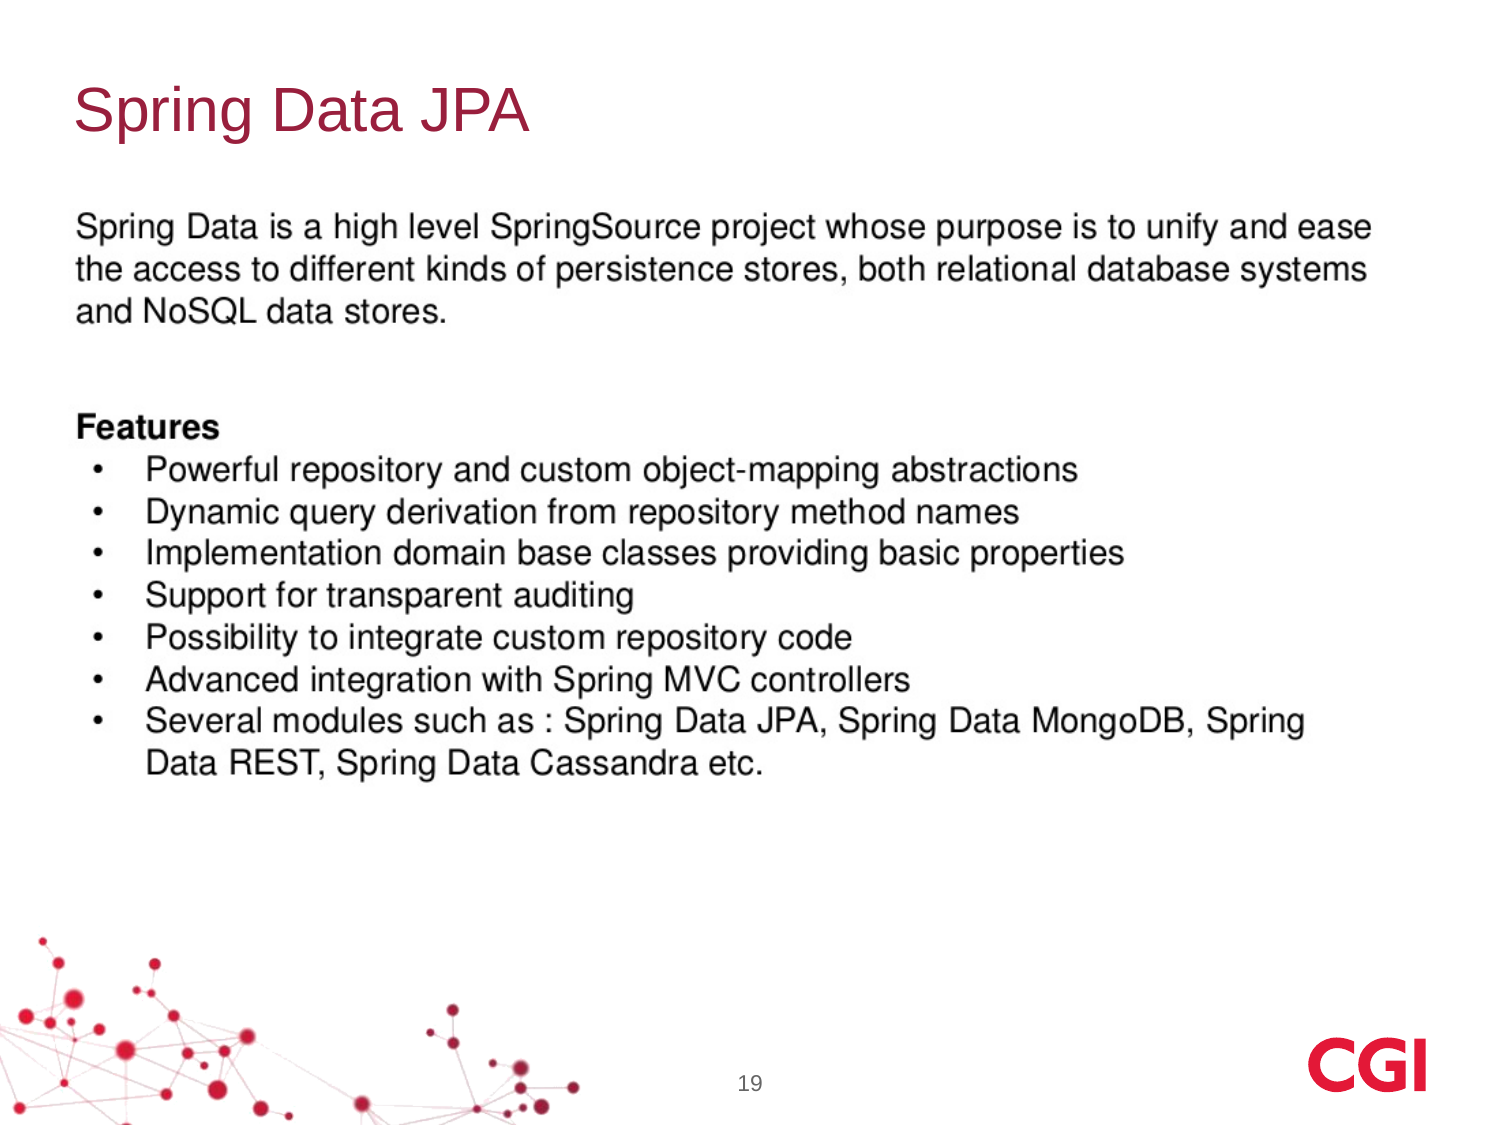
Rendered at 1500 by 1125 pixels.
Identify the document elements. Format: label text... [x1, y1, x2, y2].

title Spring Data JPA [73, 30, 1425, 182]
slide_number 19 [686, 1068, 814, 1109]
picture [0, 908, 623, 1125]
picture [51, 206, 1405, 791]
